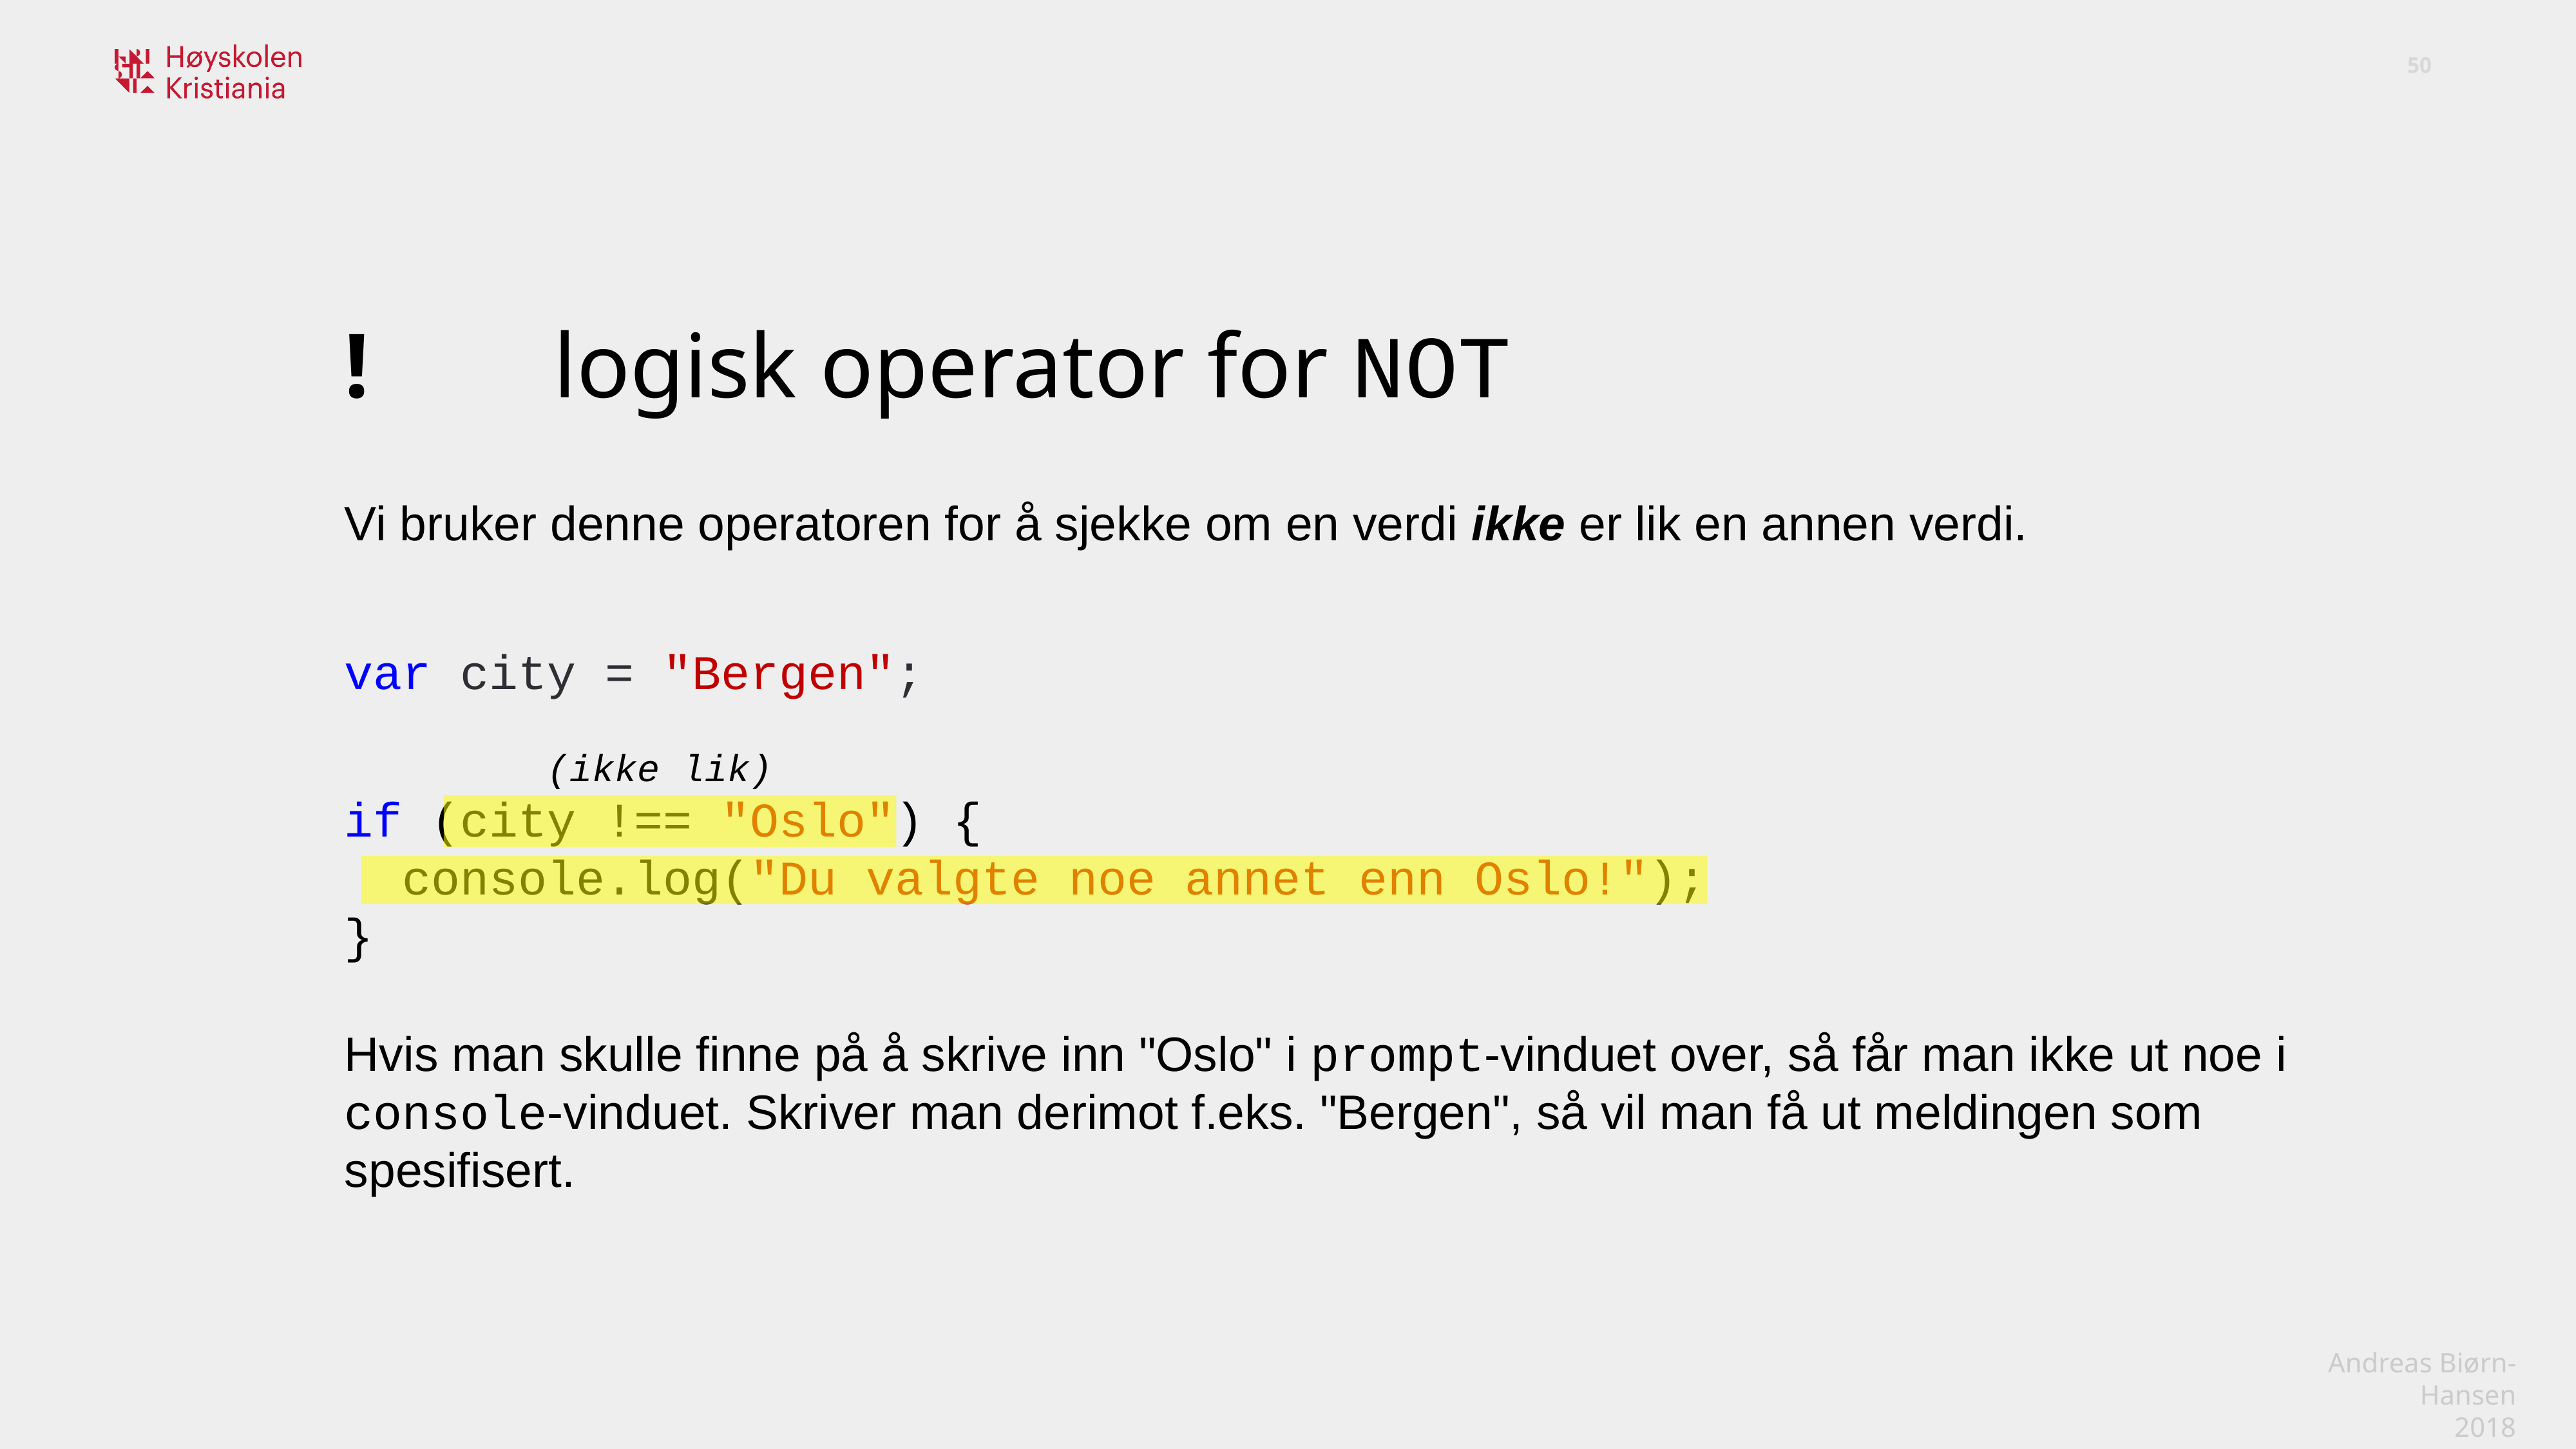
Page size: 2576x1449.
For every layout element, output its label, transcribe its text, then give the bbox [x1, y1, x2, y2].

text_box var city = "Bergen"; (ikke lik) if (city !== "Oslo") { console.log("Du valgte noe annet enn Oslo!"); } [335, 636, 2178, 968]
picture [160, 35, 314, 135]
picture [115, 49, 157, 95]
text_box [443, 794, 898, 848]
text_box [360, 855, 1708, 905]
text_box ! logisk operator for NOT [335, 304, 2293, 488]
text_box Hvis man skulle finne på å skrive inn "Oslo" i prompt-vinduet over, så får man ikke ut noe i console-vinduet. Skriver man derimot f.eks. "Bergen", så vil man få ut meldingen som spesifisert. [335, 1018, 2364, 1202]
text_box Vi bruker denne operatoren for å sjekke om en verdi ikke er lik en annen verdi. [335, 488, 2364, 556]
